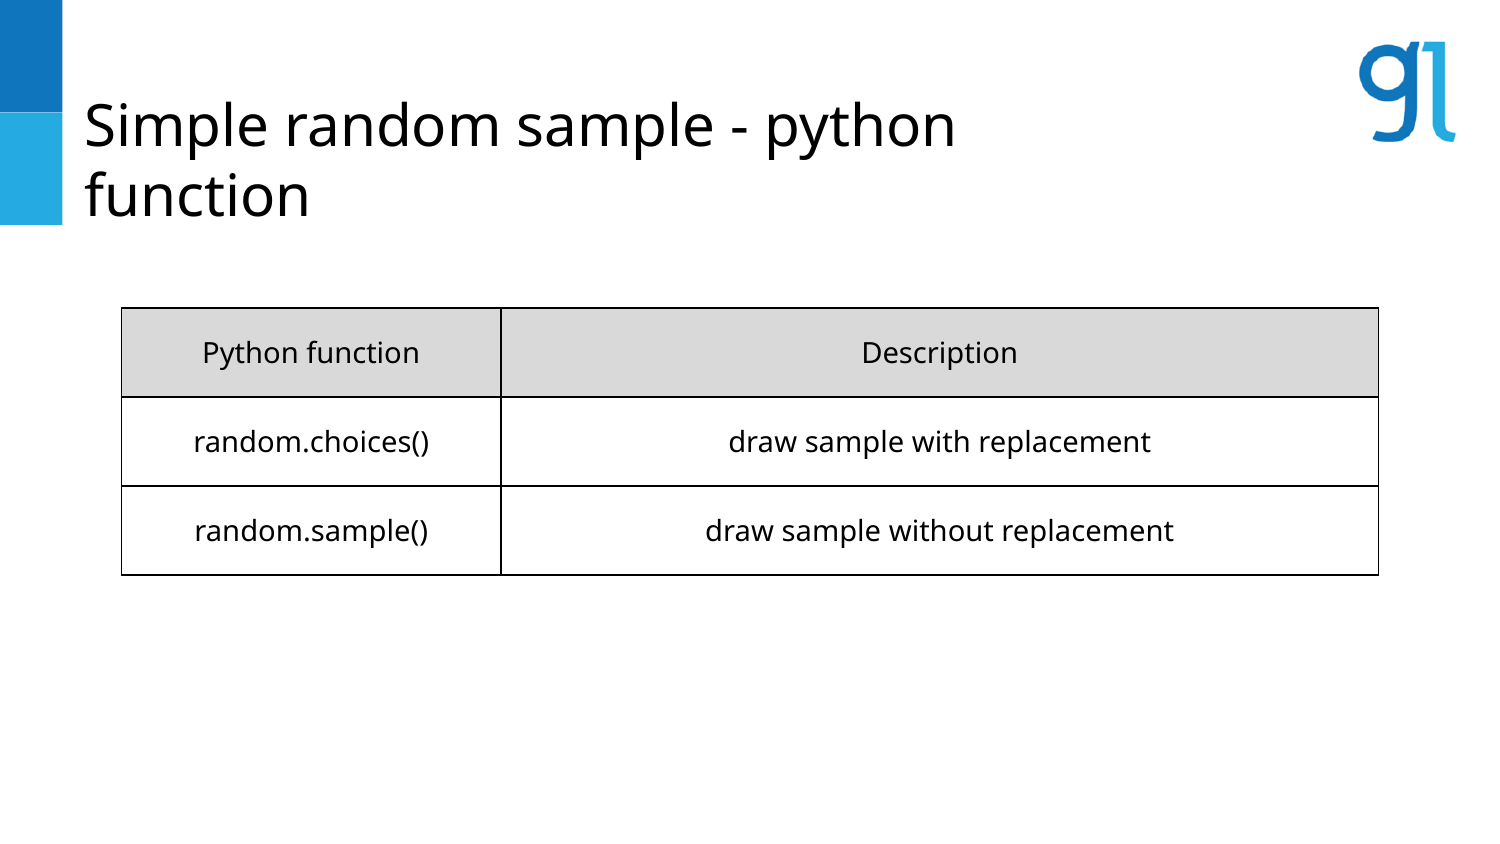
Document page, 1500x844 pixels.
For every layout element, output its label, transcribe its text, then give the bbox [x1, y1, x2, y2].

table_cell random.choices() [122, 398, 500, 485]
picture [1331, 17, 1482, 167]
title Simple random sample - python function [69, 72, 1175, 167]
table_cell draw sample without replacement [502, 487, 1378, 574]
table_cell draw sample with replacement [502, 398, 1378, 485]
table_header Python function [122, 309, 500, 396]
table_header Description [502, 309, 1378, 396]
table_cell random.sample() [122, 487, 500, 574]
